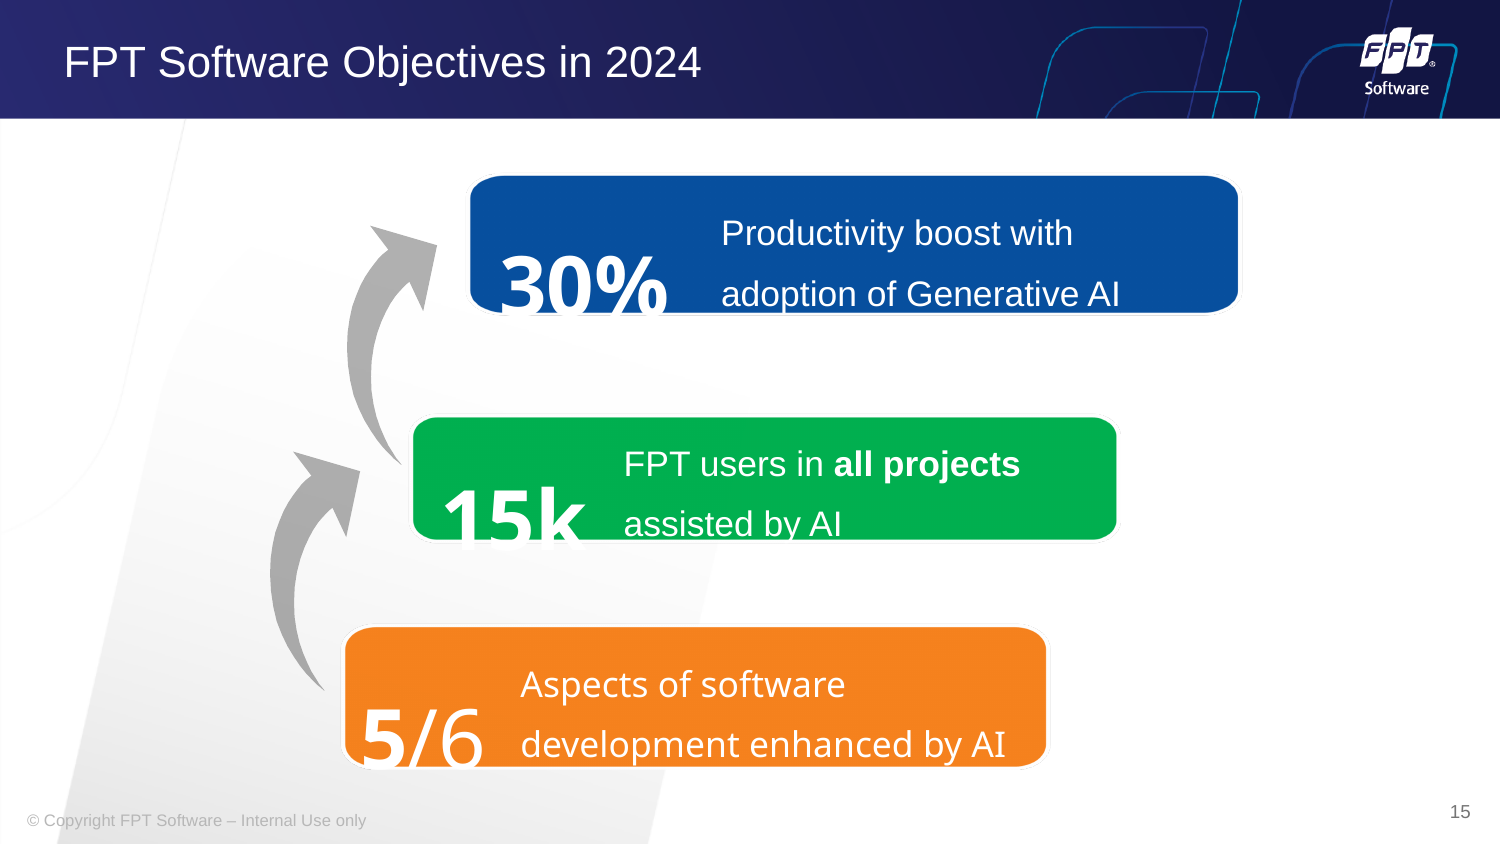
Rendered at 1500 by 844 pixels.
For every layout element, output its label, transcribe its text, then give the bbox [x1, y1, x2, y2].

text_box [336, 619, 1055, 774]
text_box [460, 168, 1247, 320]
text_box 30% [499, 193, 701, 334]
text_box 15k [440, 427, 601, 568]
text_box Aspects of software development enhanced by AI [520, 645, 1033, 765]
text_box [270, 451, 361, 691]
slide_number 15 [1144, 788, 1483, 834]
picture [0, 0, 1500, 844]
text_box Productivity boost with adoption of Generative AI [720, 192, 1194, 314]
text_box 5/6 [360, 646, 521, 787]
title FPT Software Objectives in 2024 [52, 10, 1397, 118]
text_box © Copyright FPT Software – Internal Use only [24, 808, 418, 830]
text_box FPT users in all projects assisted by AI [623, 423, 1075, 544]
text_box [347, 225, 438, 465]
text_box [404, 409, 1125, 548]
